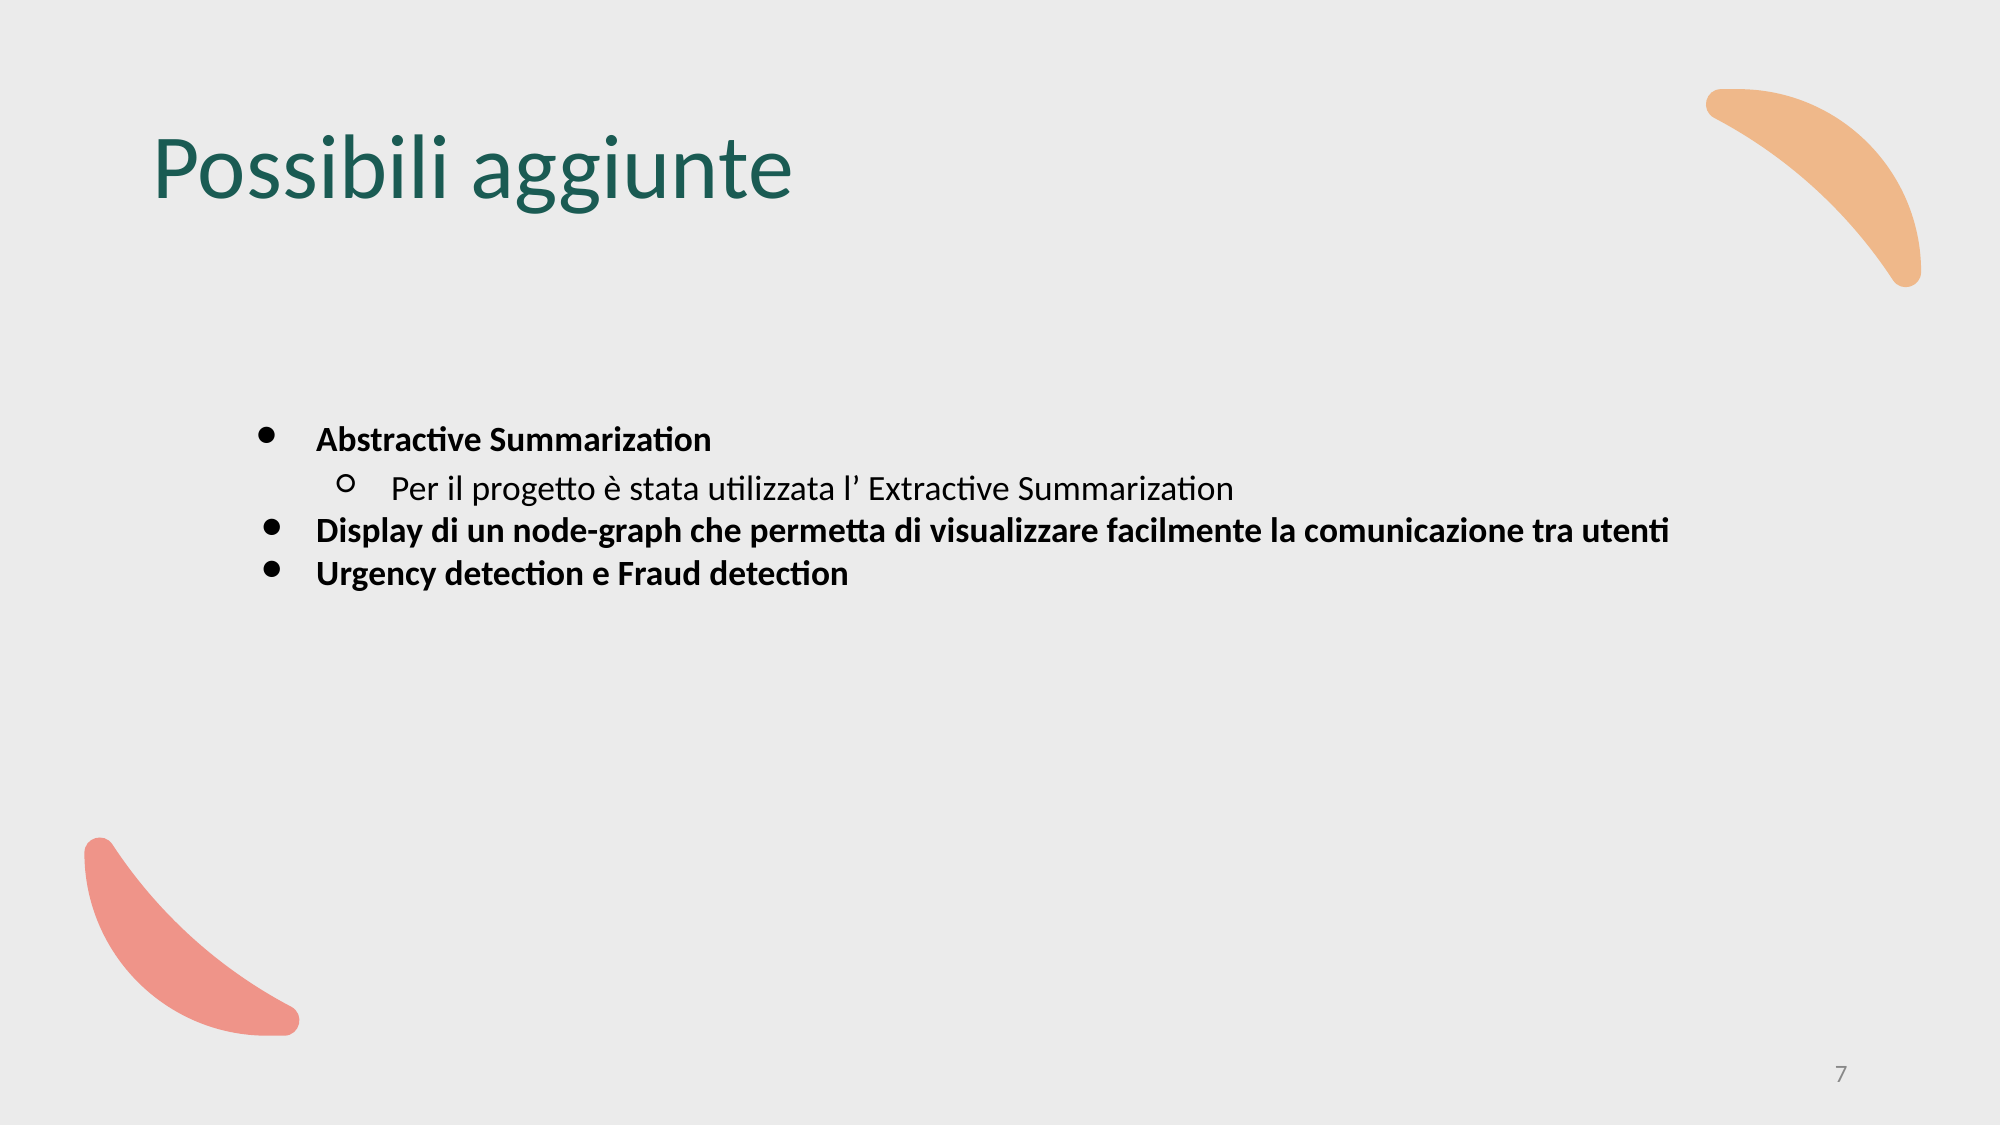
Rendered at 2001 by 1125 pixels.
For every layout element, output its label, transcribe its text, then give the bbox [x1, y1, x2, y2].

slide_number ‹#› [1412, 1042, 1863, 1103]
title Possibili aggiunte [137, 59, 1863, 278]
text_box Abstractive Summarization Per il progetto è stata utilizzata l’ Extractive Summarization Display di un node-graph che permetta di visualizzare facilmente la comunicazione tra utenti Urgency detection e Fraud detection [226, 394, 1887, 883]
